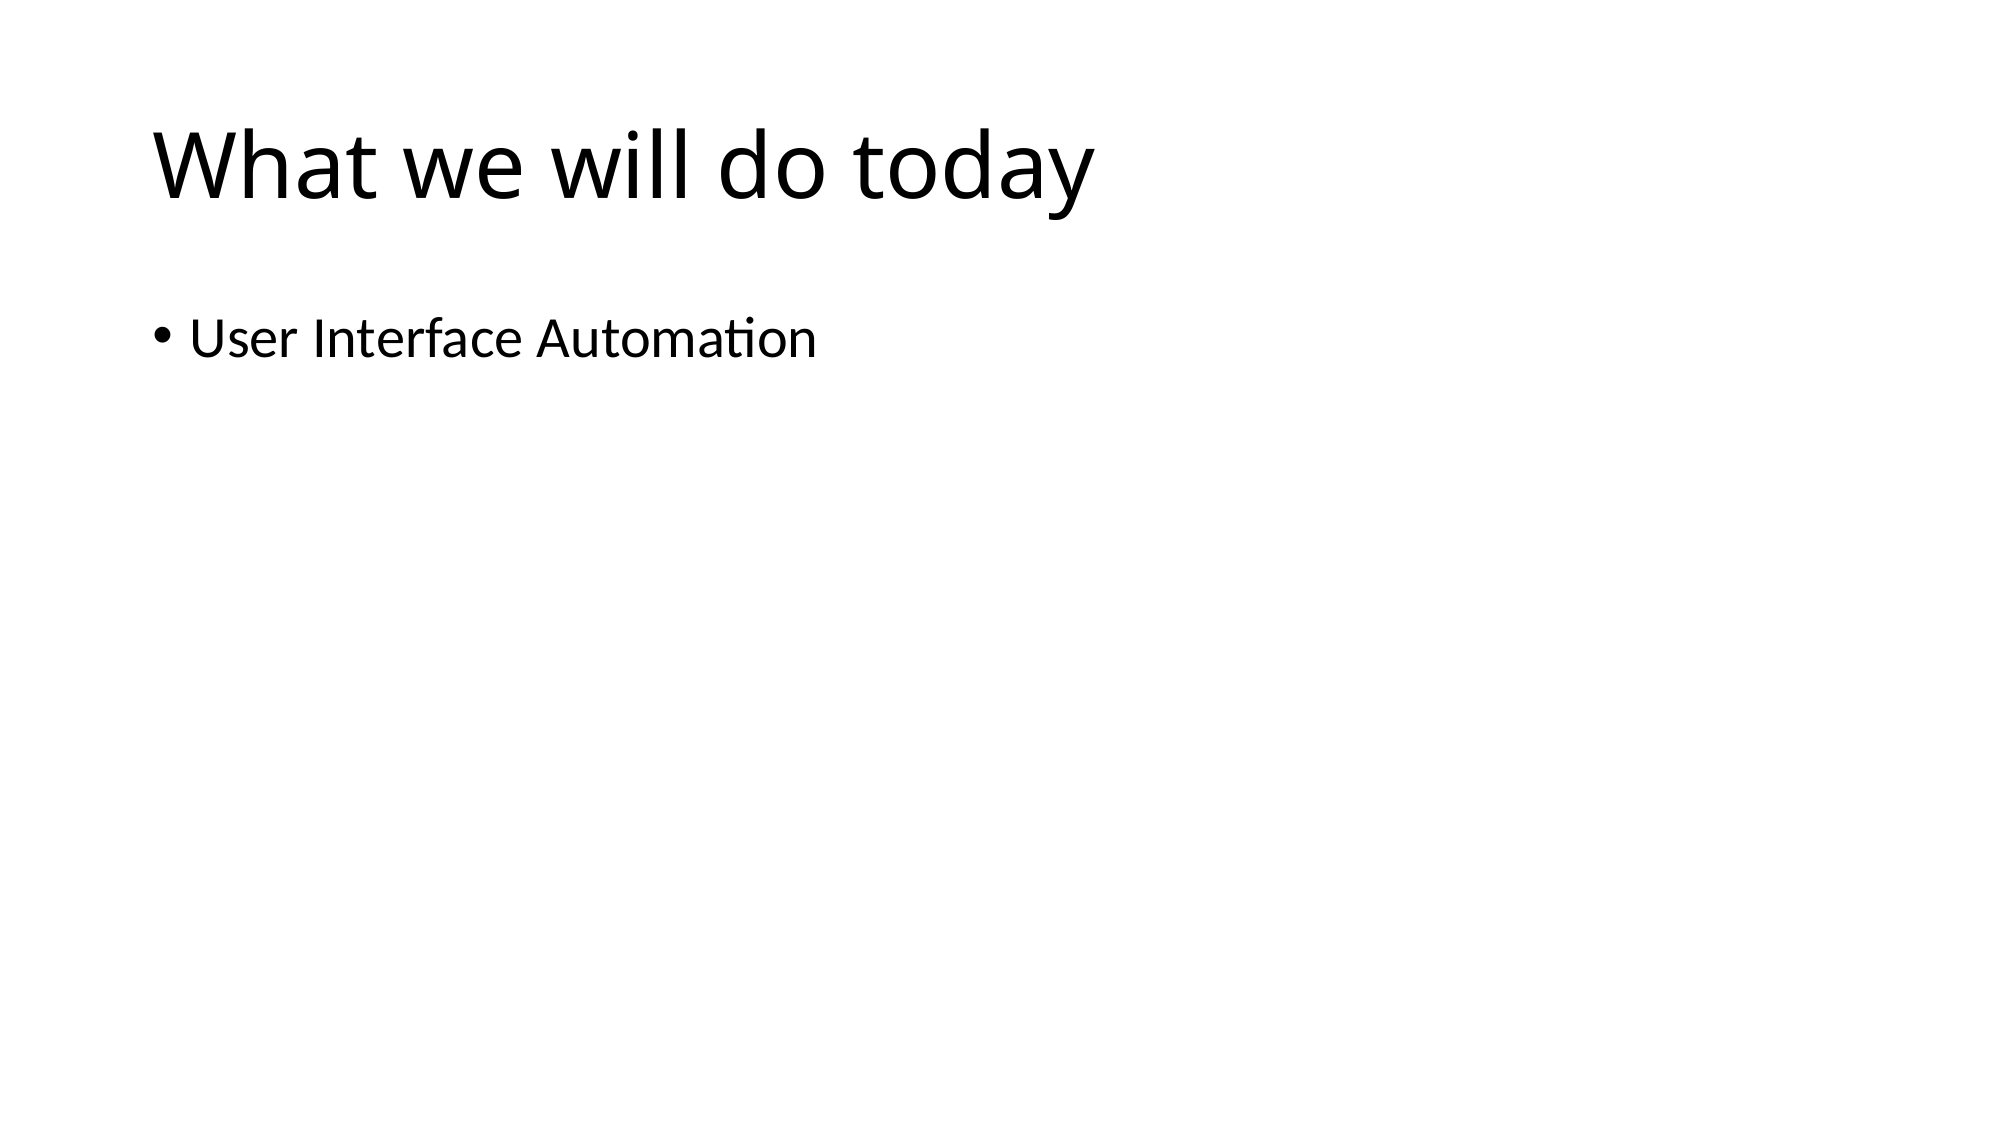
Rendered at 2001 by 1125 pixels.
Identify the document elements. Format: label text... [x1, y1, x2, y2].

list User Interface Automation [137, 299, 1863, 1014]
title What we will do today [137, 59, 1863, 278]
